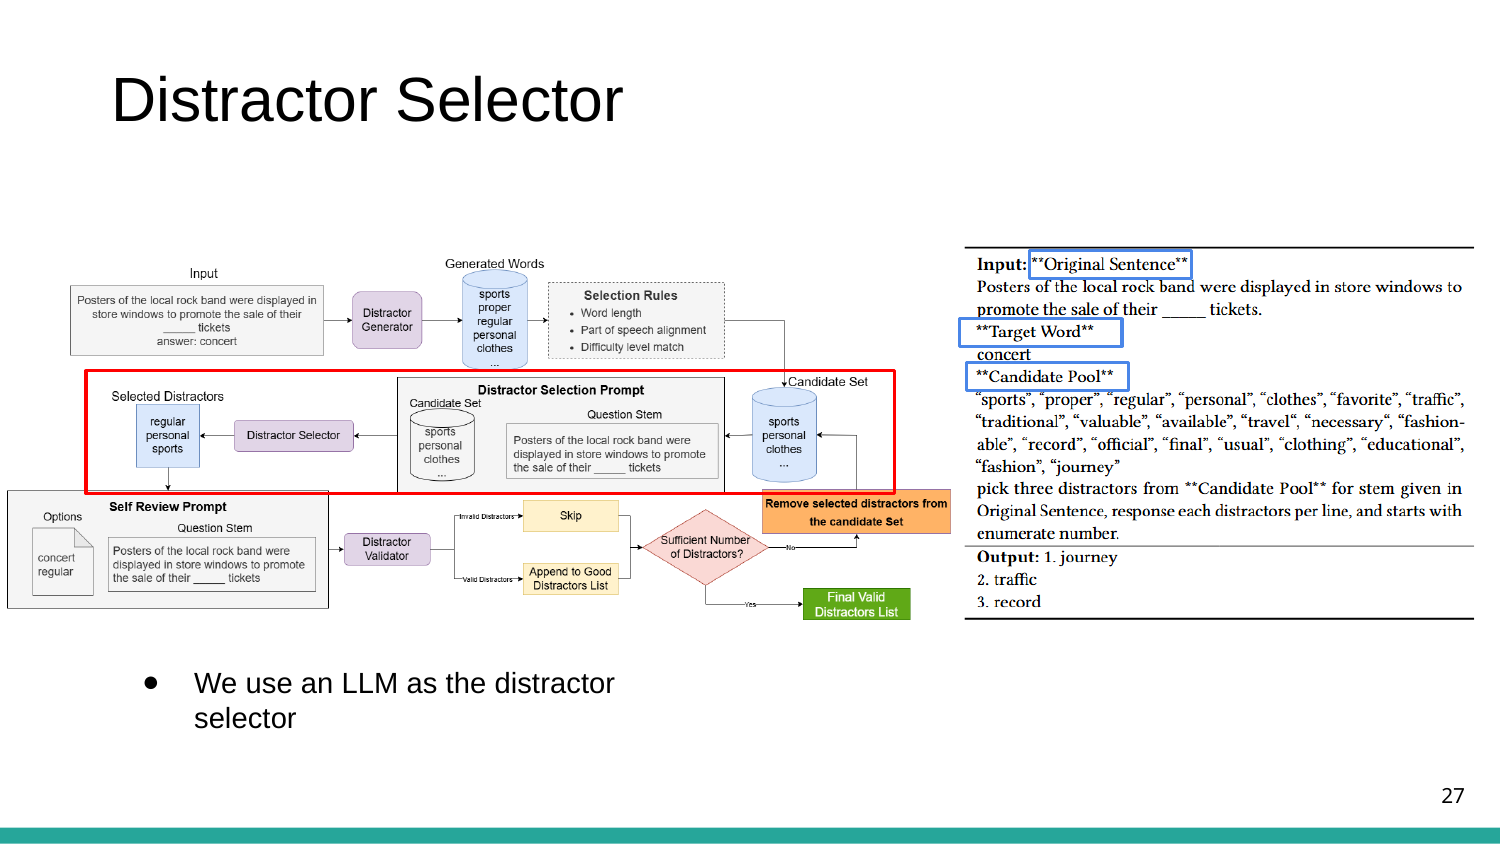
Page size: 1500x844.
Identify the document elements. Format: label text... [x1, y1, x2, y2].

text_box We use an LLM as the distractor selector [104, 649, 739, 750]
title Distractor Selector [96, 43, 1328, 151]
picture [7, 227, 1495, 637]
slide_number ‹#› [1389, 764, 1480, 830]
